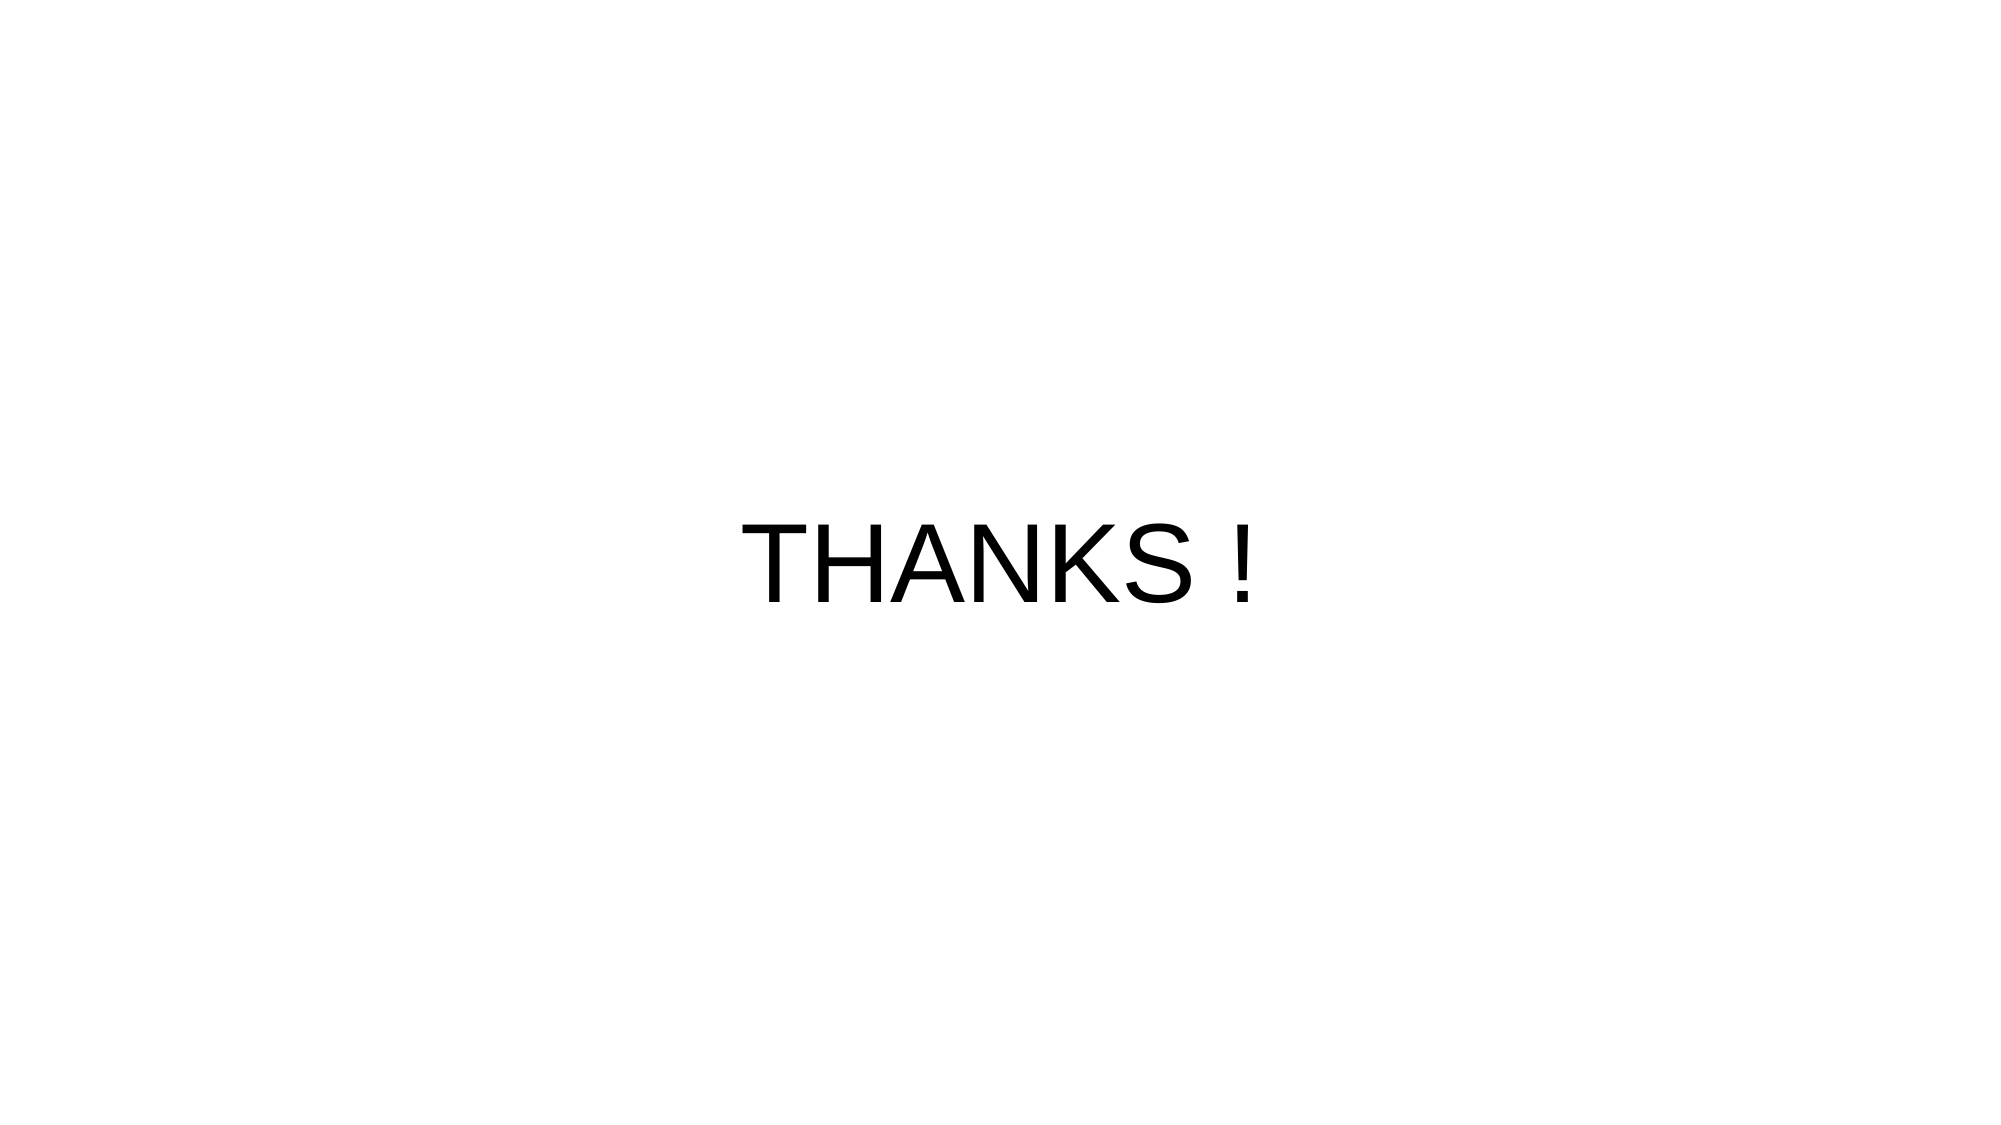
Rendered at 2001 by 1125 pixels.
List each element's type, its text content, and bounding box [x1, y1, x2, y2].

text_box THANKS ! [0, 482, 2000, 633]
